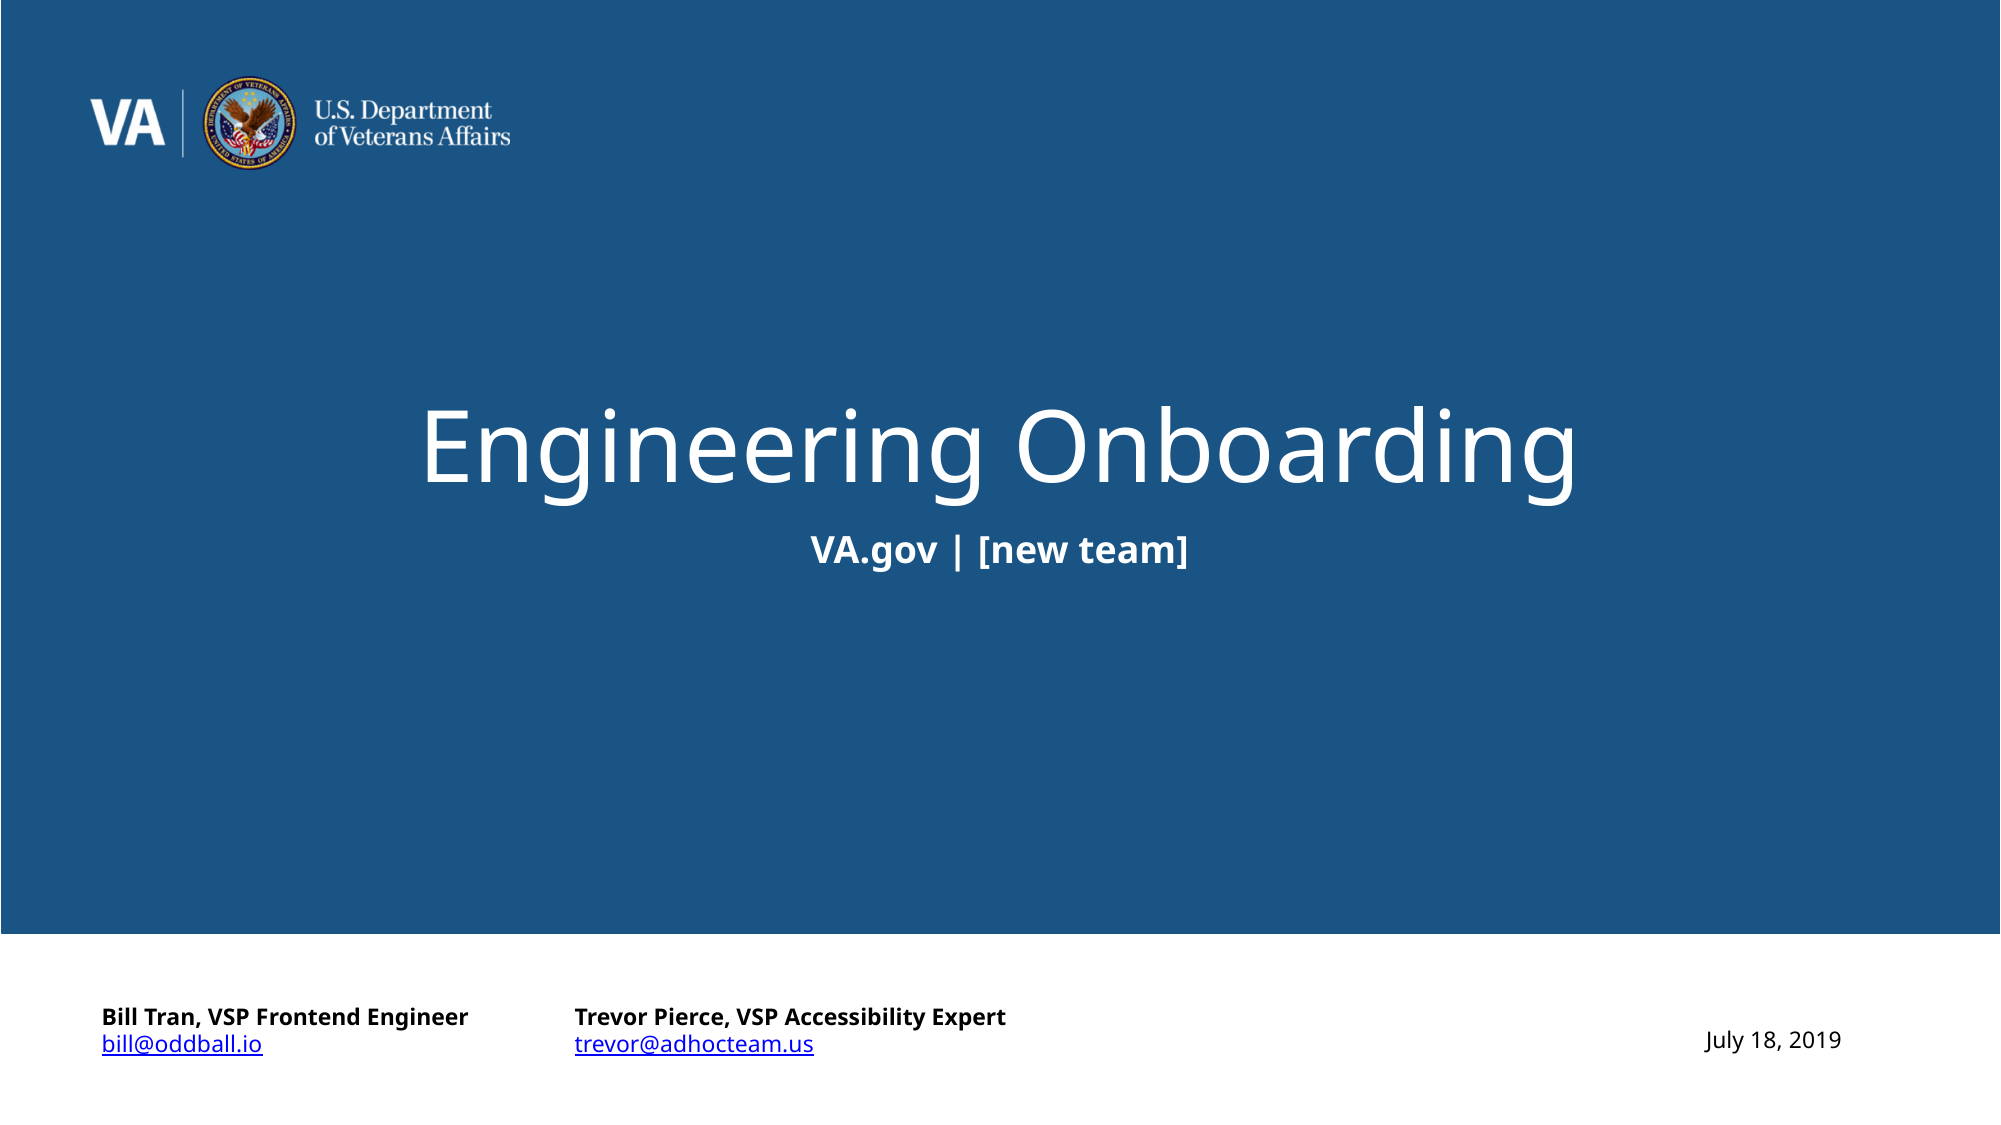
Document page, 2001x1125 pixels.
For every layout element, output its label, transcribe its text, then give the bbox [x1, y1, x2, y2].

text_box [1, 0, 2000, 933]
subtitle VA.gov | [new team] [249, 509, 1750, 635]
text_box July 18, 2019 [1611, 996, 1858, 1080]
text_box Trevor Pierce, VSP Accessibility Expert trevor@adhocteam.us [562, 996, 1051, 1061]
title Engineering Onboarding [249, 184, 1750, 509]
picture [89, 76, 511, 171]
text_box Bill Tran, VSP Frontend Engineer bill@oddball.io [90, 996, 548, 1061]
